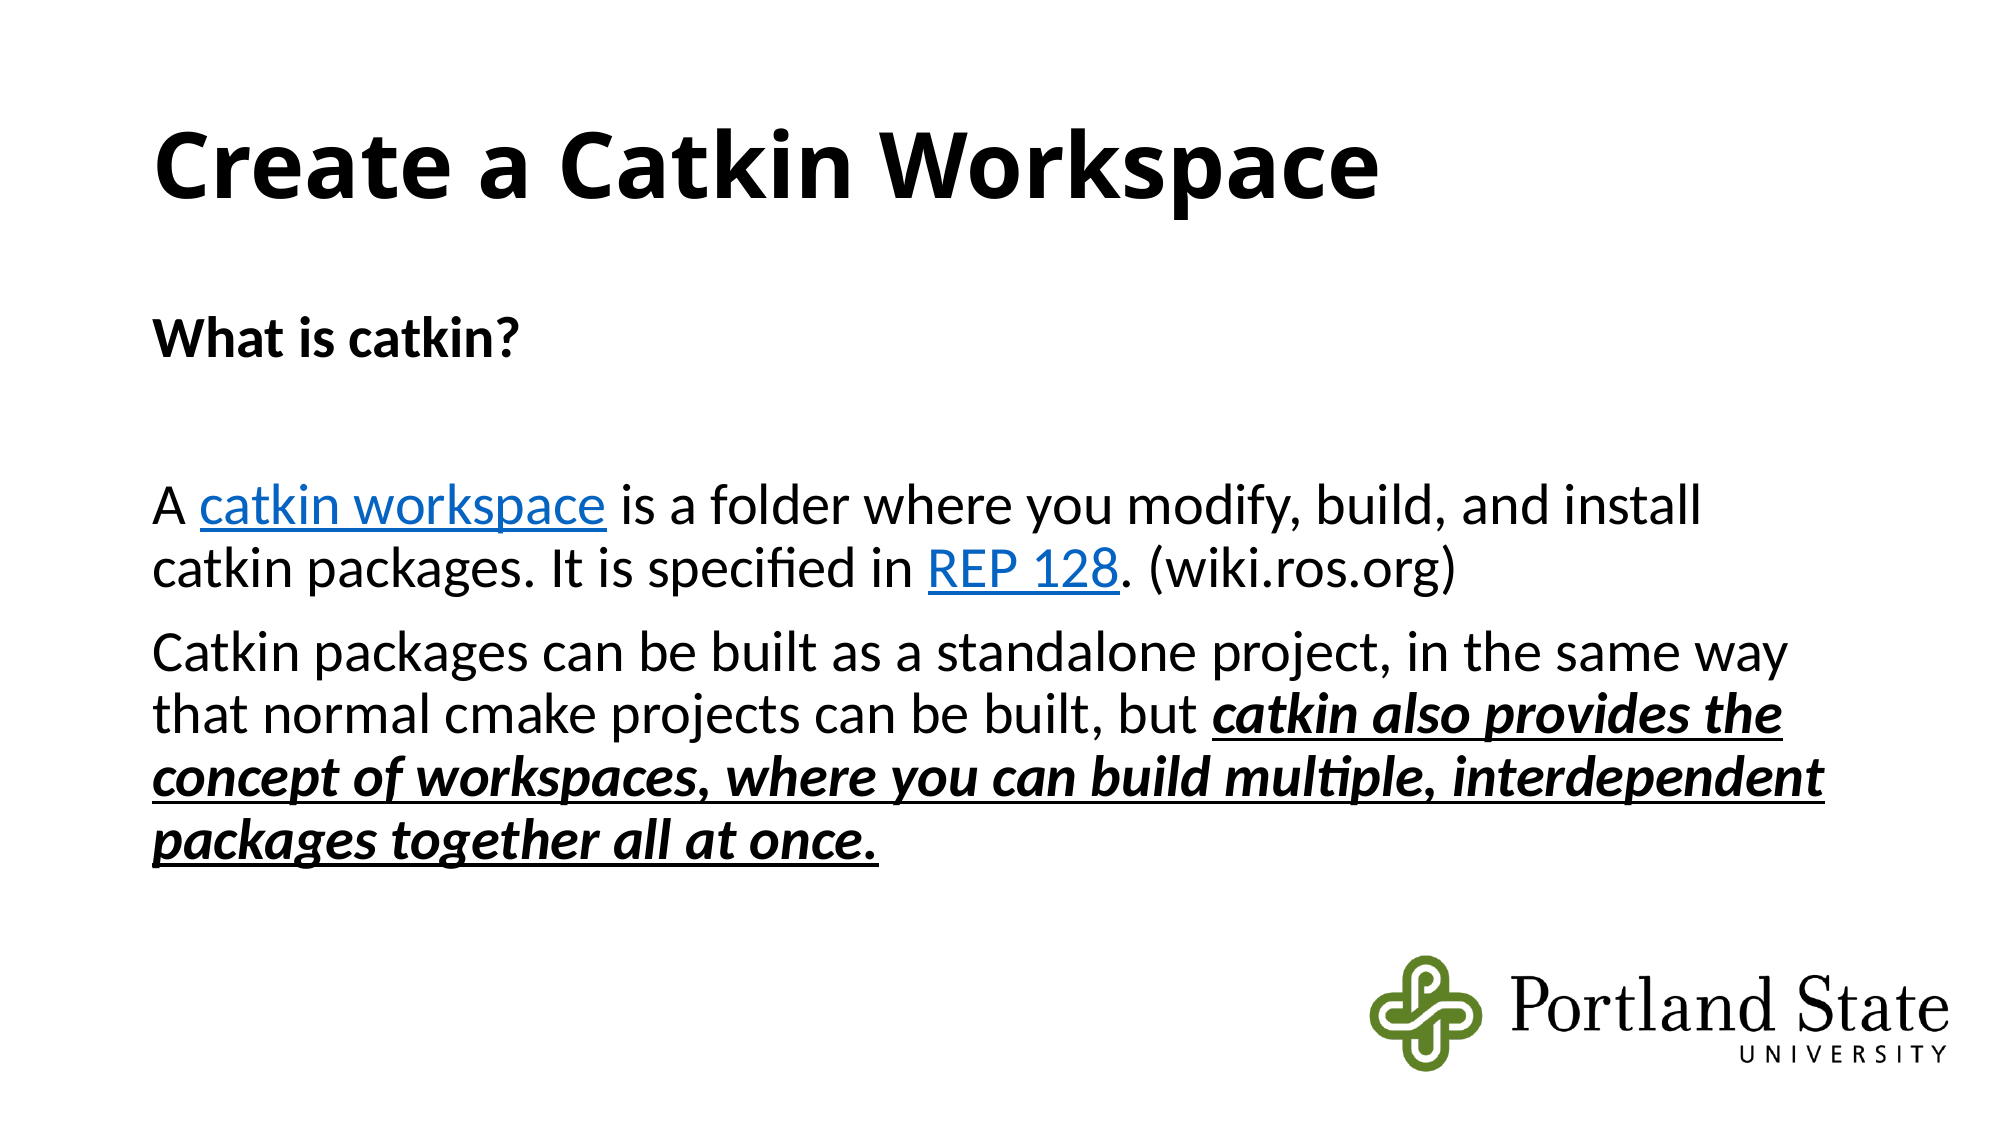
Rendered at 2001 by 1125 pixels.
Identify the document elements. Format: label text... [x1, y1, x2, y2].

title Create a Catkin Workspace [137, 59, 1863, 278]
list What is catkin? A catkin workspace is a folder where you modify, build, and install catkin packages. It is specified in REP 128. (wiki.ros.org) Catkin packages can be built as a standalone project, in the same way that normal cmake projects can be built, but catkin also provides the concept of workspaces, where you can build multiple, interdependent packages together all at once. [137, 299, 1863, 1090]
picture [1347, 929, 1970, 1097]
